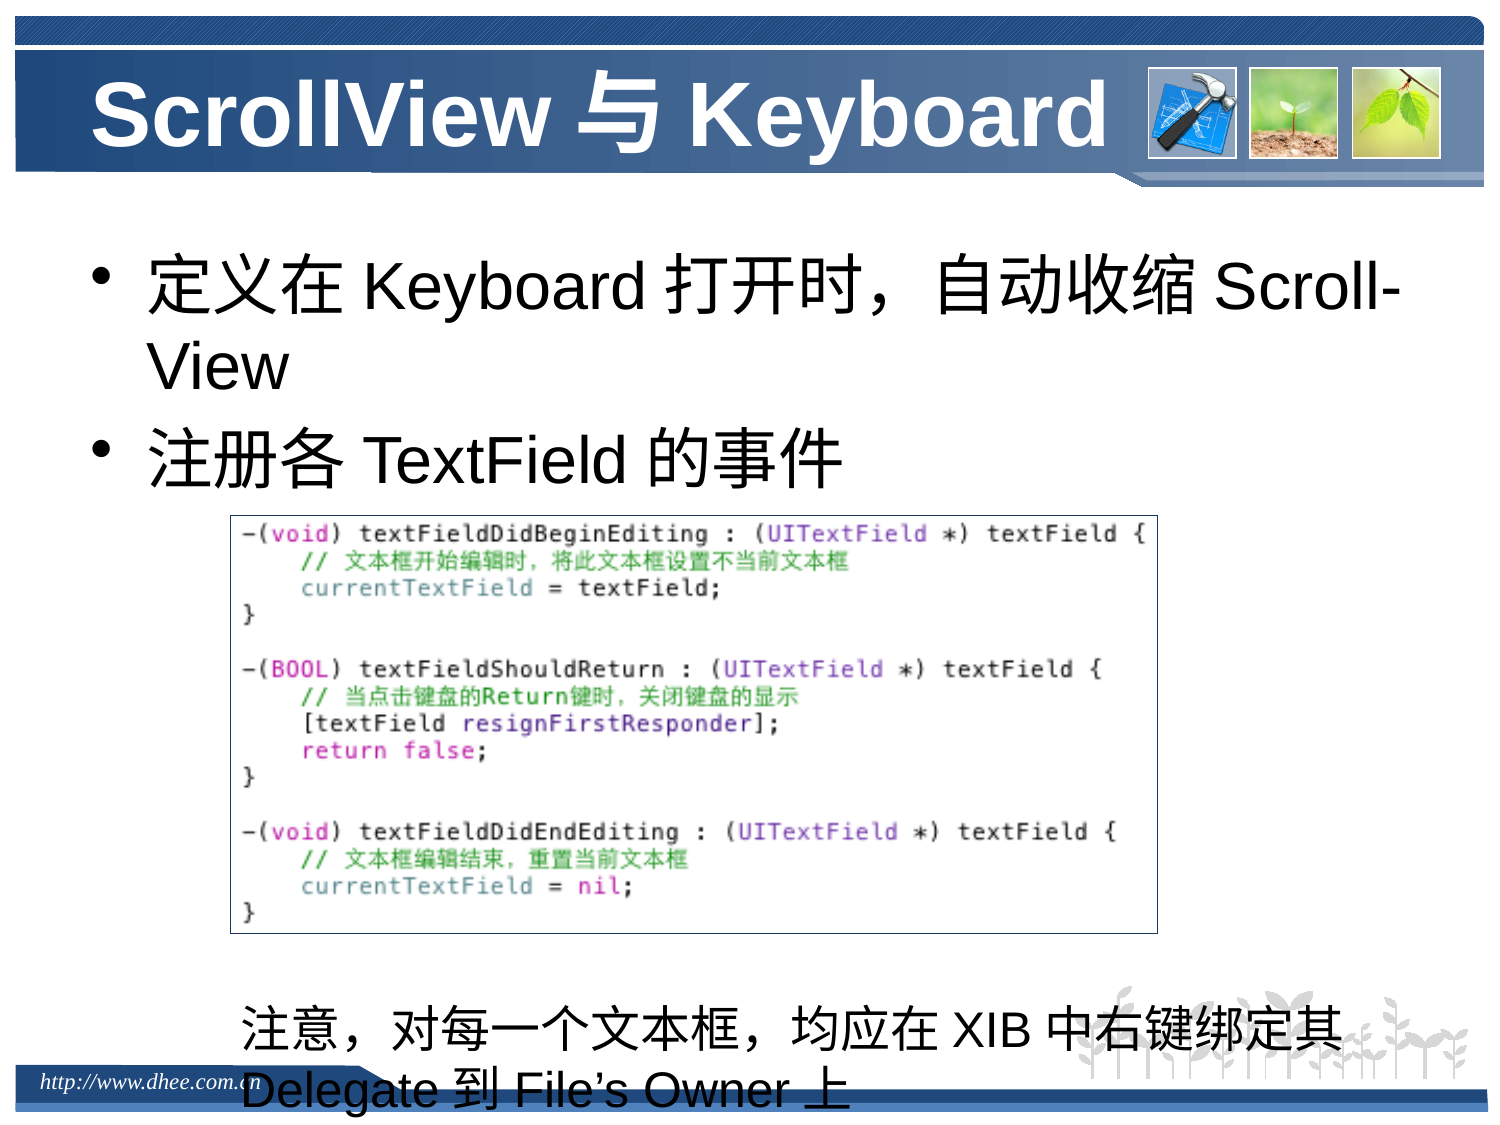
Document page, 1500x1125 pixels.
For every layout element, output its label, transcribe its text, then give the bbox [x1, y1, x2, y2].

picture [1150, 69, 1239, 158]
list 定义在Keyboard打开时，自动收缩Scroll-View 注册各TextField的事件 注意，对每一个文本框，均应在XIB中右键绑定其Delegate到File’s Owner上 [75, 235, 1425, 1013]
title ScrollView与Keyboard [75, 39, 1138, 182]
picture [1251, 69, 1337, 157]
picture [229, 514, 1158, 935]
picture [1353, 69, 1439, 157]
